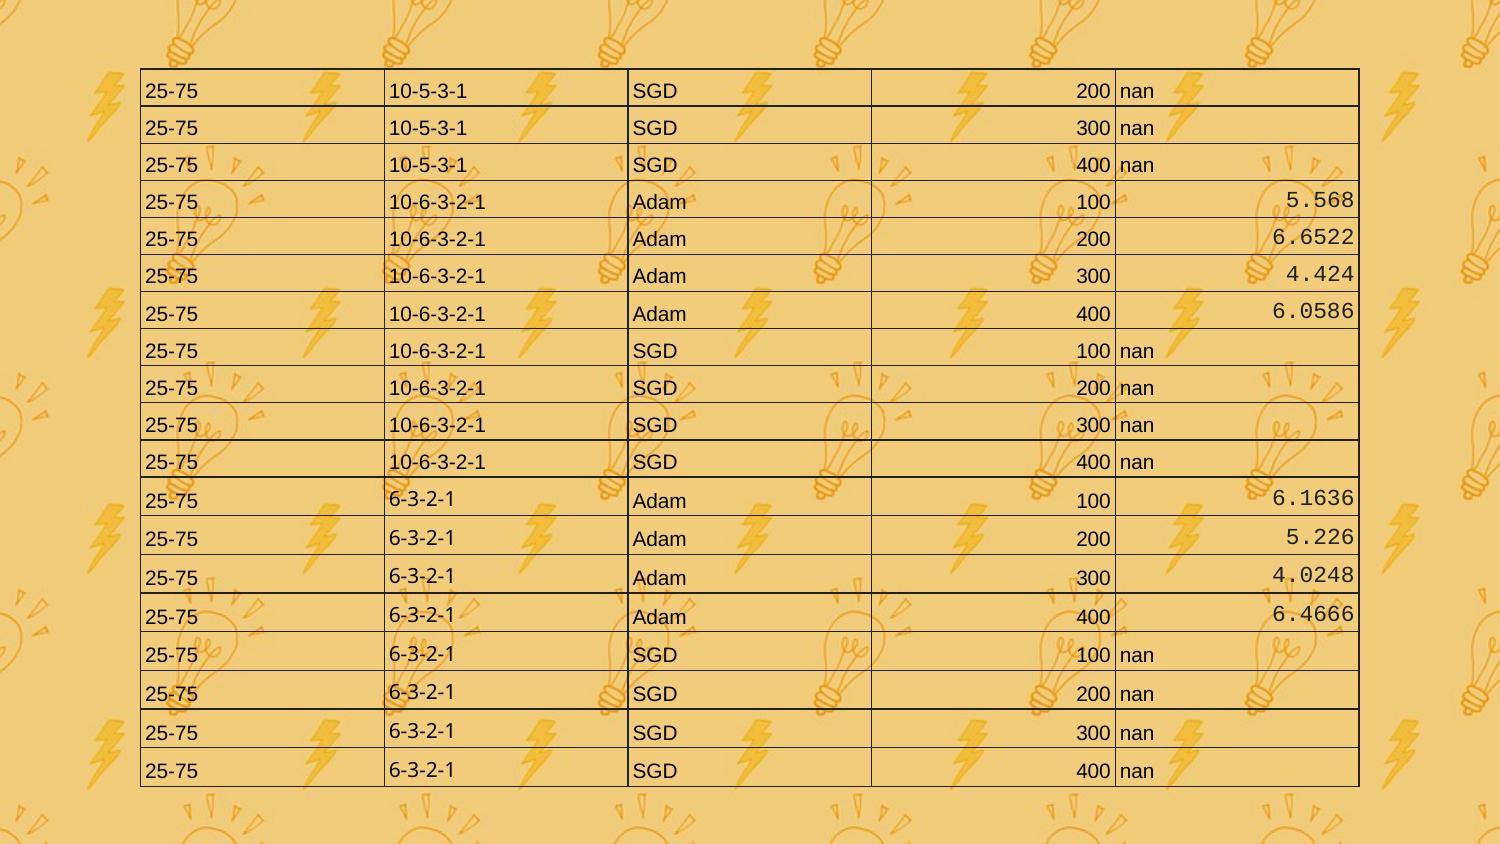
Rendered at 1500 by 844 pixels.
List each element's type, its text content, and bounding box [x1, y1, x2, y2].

table_cell Adam [629, 181, 871, 217]
table_cell SGD [629, 632, 871, 670]
table_cell 6-3-2-1 [385, 478, 627, 515]
table_cell Adam [629, 478, 871, 515]
table_cell 100 [872, 632, 1115, 670]
table_cell nan [1116, 710, 1358, 747]
table_cell 400 [872, 441, 1115, 476]
table_cell nan [1116, 144, 1358, 180]
table_cell 6-3-2-1 [385, 748, 627, 786]
table_cell 6-3-2-1 [385, 516, 627, 554]
table_cell SGD [629, 748, 871, 786]
table_cell 6.6522 [1116, 218, 1358, 254]
table_cell 400 [872, 748, 1115, 786]
table_cell 25-75 [141, 403, 384, 439]
table_cell nan [1116, 748, 1358, 786]
table_cell 25-75 [141, 710, 384, 747]
table_cell SGD [629, 403, 871, 439]
table_header 25-75 [141, 70, 384, 105]
table_cell nan [1116, 441, 1358, 476]
table_cell Adam [629, 555, 871, 592]
table_cell 5.226 [1116, 516, 1358, 554]
table_cell 10-6-3-2-1 [385, 181, 627, 217]
table_cell Adam [629, 255, 871, 291]
table_cell 6.0586 [1116, 292, 1358, 328]
table_cell 200 [872, 218, 1115, 254]
table_cell 6.1636 [1116, 478, 1358, 515]
table_cell 10-6-3-2-1 [385, 403, 627, 439]
table_cell 200 [872, 366, 1115, 402]
table_cell Adam [629, 516, 871, 554]
table_cell 200 [872, 671, 1115, 708]
table_cell 10-5-3-1 [385, 144, 627, 180]
table_cell 6-3-2-1 [385, 555, 627, 592]
table_cell SGD [629, 329, 871, 365]
table_cell 4.424 [1116, 255, 1358, 291]
table_cell 6.4666 [1116, 594, 1358, 631]
table_cell 5.568 [1116, 181, 1358, 217]
table_cell 25-75 [141, 366, 384, 402]
table_cell 25-75 [141, 144, 384, 180]
table_cell 25-75 [141, 748, 384, 786]
table_cell nan [1116, 329, 1358, 365]
table_cell nan [1116, 107, 1358, 143]
table_cell nan [1116, 366, 1358, 402]
table_cell 10-6-3-2-1 [385, 441, 627, 476]
table_cell 400 [872, 594, 1115, 631]
table_cell SGD [629, 366, 871, 402]
table_header SGD [629, 70, 871, 105]
table_cell 25-75 [141, 594, 384, 631]
table_cell SGD [629, 710, 871, 747]
table_cell 25-75 [141, 181, 384, 217]
table_cell SGD [629, 671, 871, 708]
table_cell 6-3-2-1 [385, 632, 627, 670]
table_cell 25-75 [141, 107, 384, 143]
table_cell 6-3-2-1 [385, 710, 627, 747]
table_cell 6-3-2-1 [385, 594, 627, 631]
table_cell 400 [872, 292, 1115, 328]
table_cell Adam [629, 594, 871, 631]
table_cell nan [1116, 403, 1358, 439]
table_cell 25-75 [141, 255, 384, 291]
table_cell 100 [872, 478, 1115, 515]
table_cell Adam [629, 292, 871, 328]
table_cell SGD [629, 441, 871, 476]
table_cell 4.0248 [1116, 555, 1358, 592]
table_cell 25-75 [141, 478, 384, 515]
table_cell 25-75 [141, 329, 384, 365]
table_cell 10-6-3-2-1 [385, 255, 627, 291]
table_cell 25-75 [141, 632, 384, 670]
table_cell 25-75 [141, 516, 384, 554]
table_cell 6-3-2-1 [385, 671, 627, 708]
table_cell SGD [629, 144, 871, 180]
table_cell 100 [872, 329, 1115, 365]
table_cell nan [1116, 632, 1358, 670]
table_cell 200 [872, 516, 1115, 554]
table_cell 300 [872, 255, 1115, 291]
picture [0, 0, 1500, 844]
table_header 200 [872, 70, 1115, 105]
table_cell 300 [872, 710, 1115, 747]
table_cell 25-75 [141, 671, 384, 708]
table_header 10-5-3-1 [385, 70, 627, 105]
table_cell 10-5-3-1 [385, 107, 627, 143]
table_cell nan [1116, 671, 1358, 708]
table_cell 400 [872, 144, 1115, 180]
table_cell SGD [629, 107, 871, 143]
table_cell 10-6-3-2-1 [385, 366, 627, 402]
table_cell 10-6-3-2-1 [385, 329, 627, 365]
table_cell 300 [872, 403, 1115, 439]
table_cell Adam [629, 218, 871, 254]
table_cell 10-6-3-2-1 [385, 218, 627, 254]
table_cell 300 [872, 555, 1115, 592]
table_cell 10-6-3-2-1 [385, 292, 627, 328]
table_cell 25-75 [141, 218, 384, 254]
table_cell 100 [872, 181, 1115, 217]
table_cell 25-75 [141, 555, 384, 592]
table_cell 25-75 [141, 292, 384, 328]
table_cell 300 [872, 107, 1115, 143]
table_header nan [1116, 70, 1358, 105]
table_cell 25-75 [141, 441, 384, 476]
